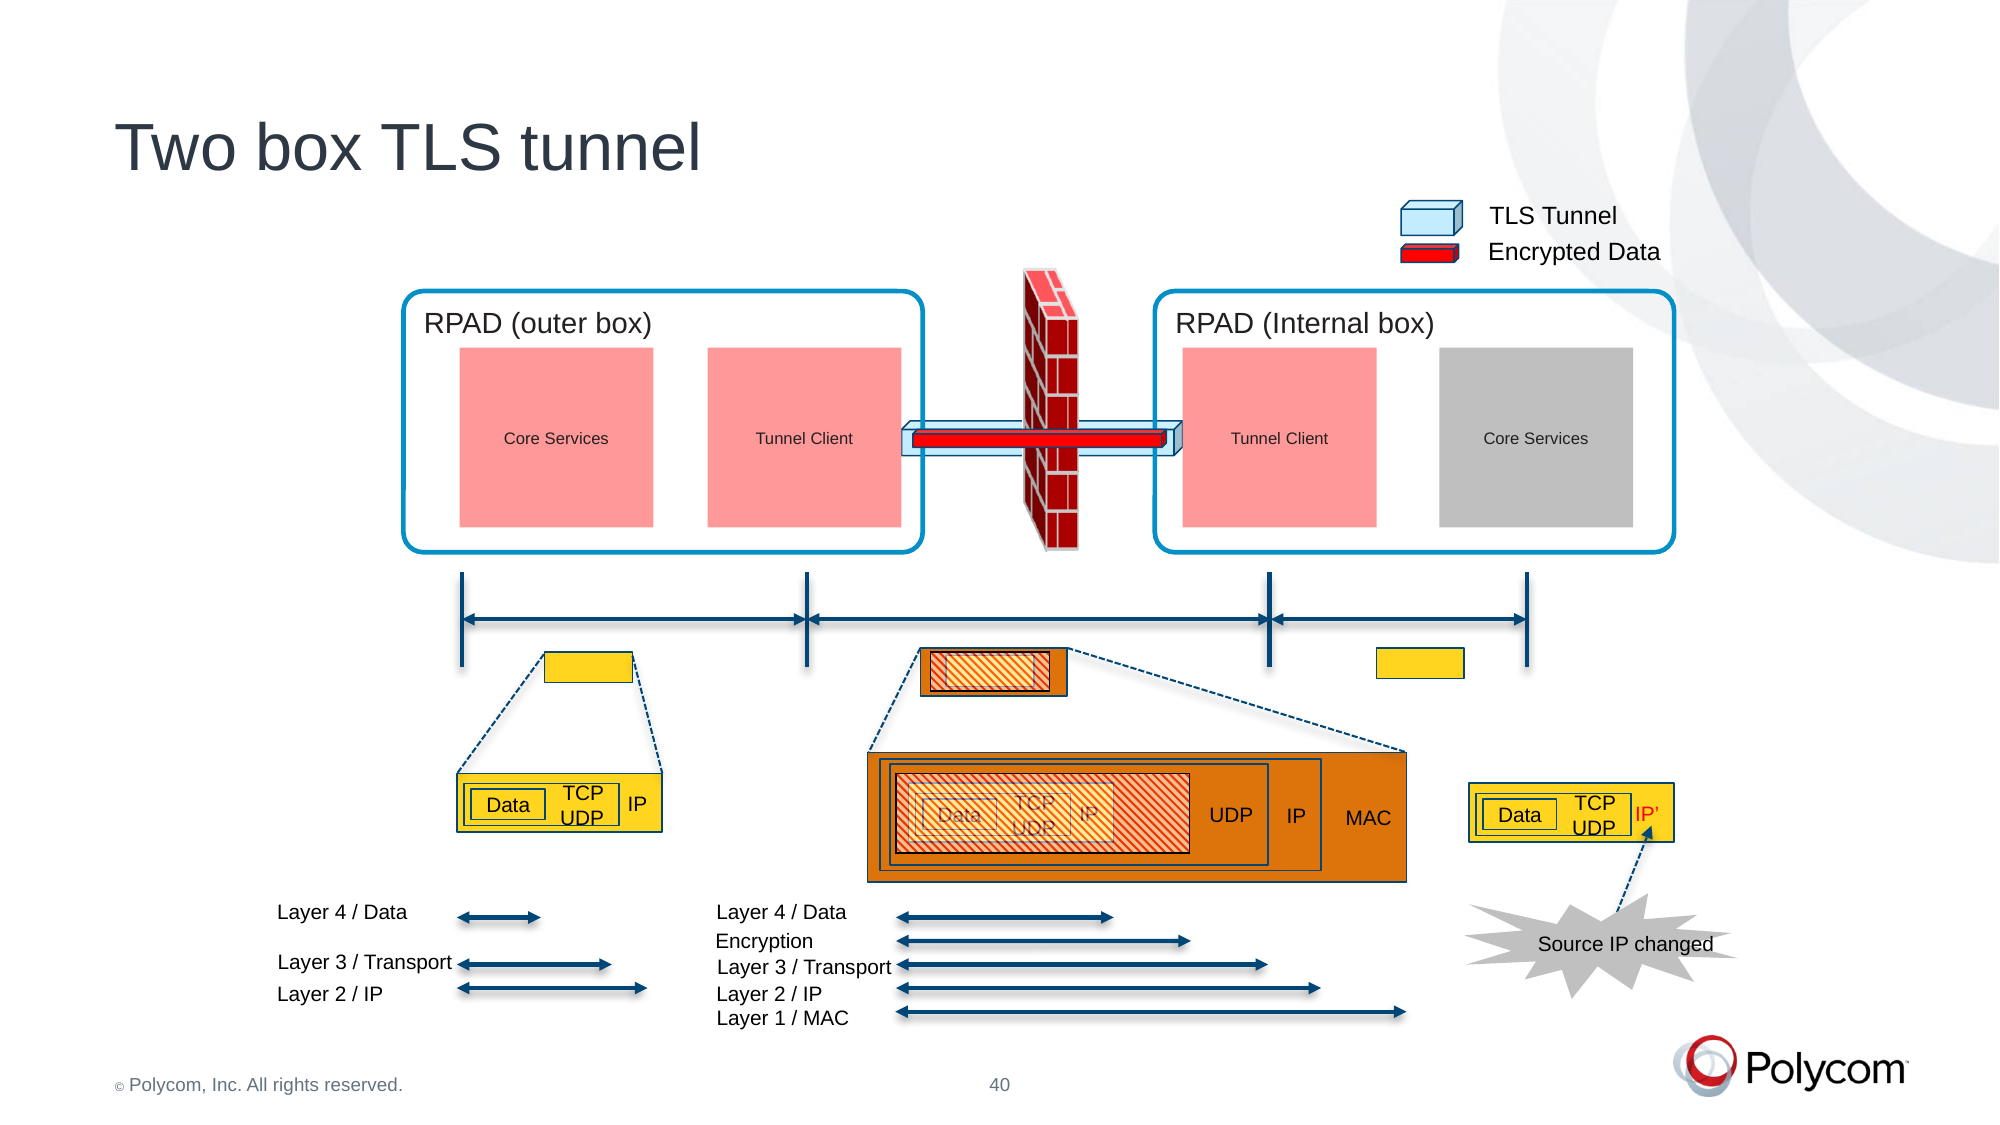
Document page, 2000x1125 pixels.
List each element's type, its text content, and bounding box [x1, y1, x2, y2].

picture [1673, 1035, 1909, 1097]
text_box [261, 192, 1739, 1036]
picture [1010, 0, 2000, 584]
title Two box TLS tunnel [99, 87, 1900, 193]
